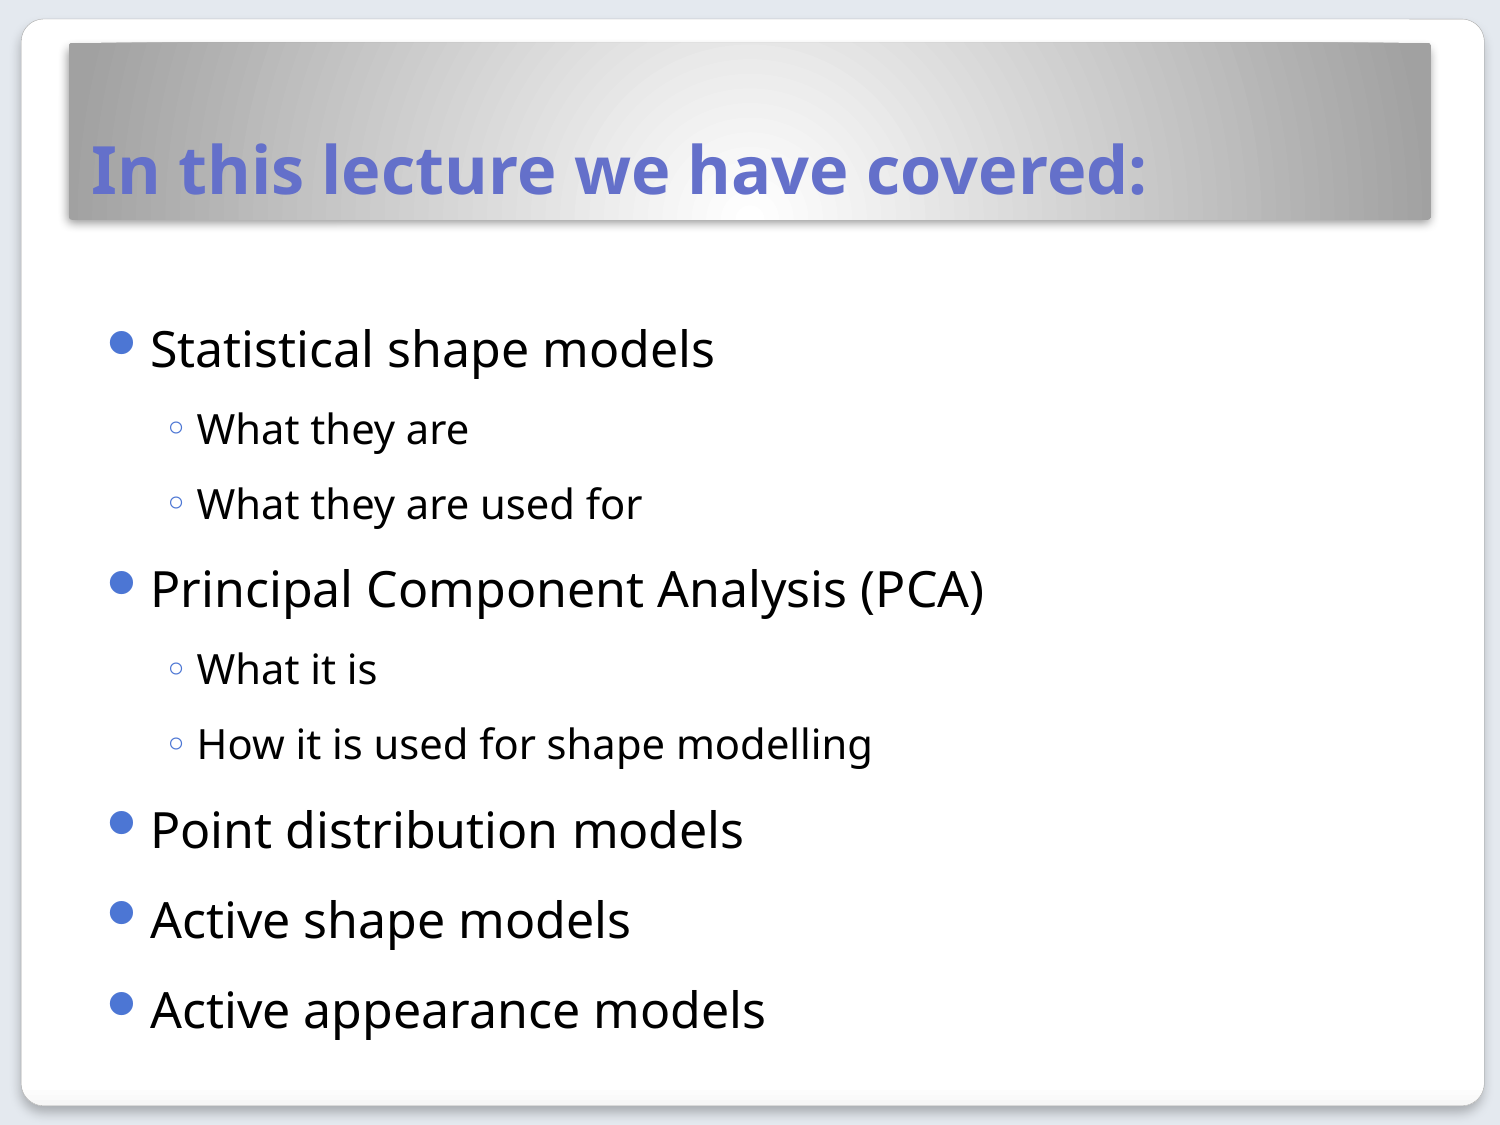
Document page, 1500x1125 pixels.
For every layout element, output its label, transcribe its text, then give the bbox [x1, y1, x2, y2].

list Statistical shape models What they are What they are used for Principal Component Analysis (PCA) What it is How it is used for shape modelling Point distribution models Active shape models Active appearance models [76, 302, 1420, 1047]
title In this lecture we have covered: [76, 42, 1420, 216]
